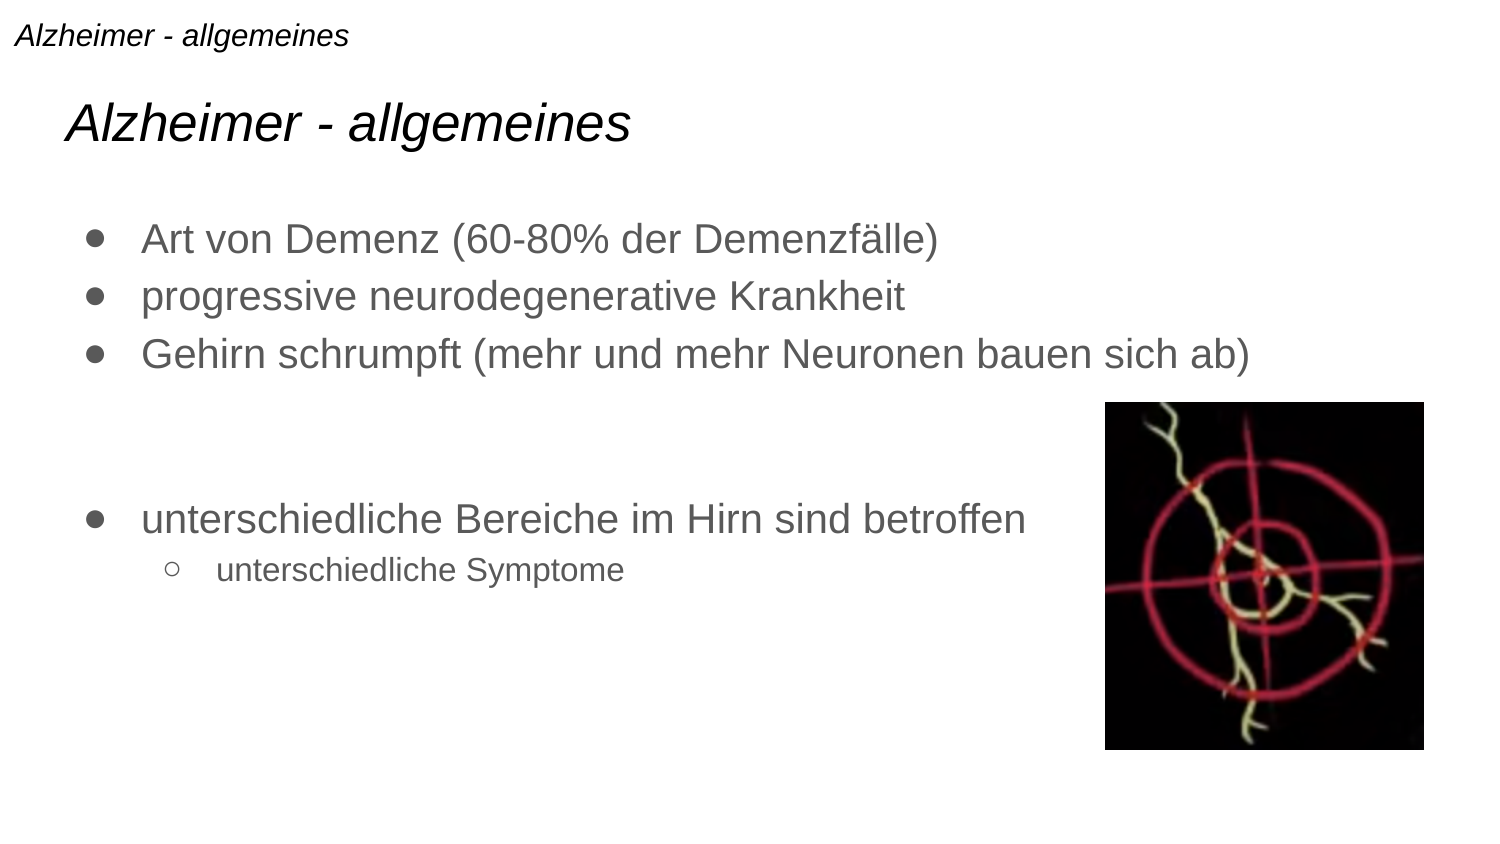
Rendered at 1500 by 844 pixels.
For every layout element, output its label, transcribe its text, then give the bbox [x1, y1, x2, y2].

list Art von Demenz (60-80% der Demenzfälle) progressive neurodegenerative Krankheit Gehirn schrumpft (mehr und mehr Neuronen bauen sich ab) unterschiedliche Bereiche im Hirn sind betroffen unterschiedliche Symptome [51, 189, 1449, 750]
picture [1105, 402, 1424, 750]
text_box Alzheimer - allgemeines [0, 0, 376, 67]
title Alzheimer - allgemeines [51, 72, 1449, 167]
